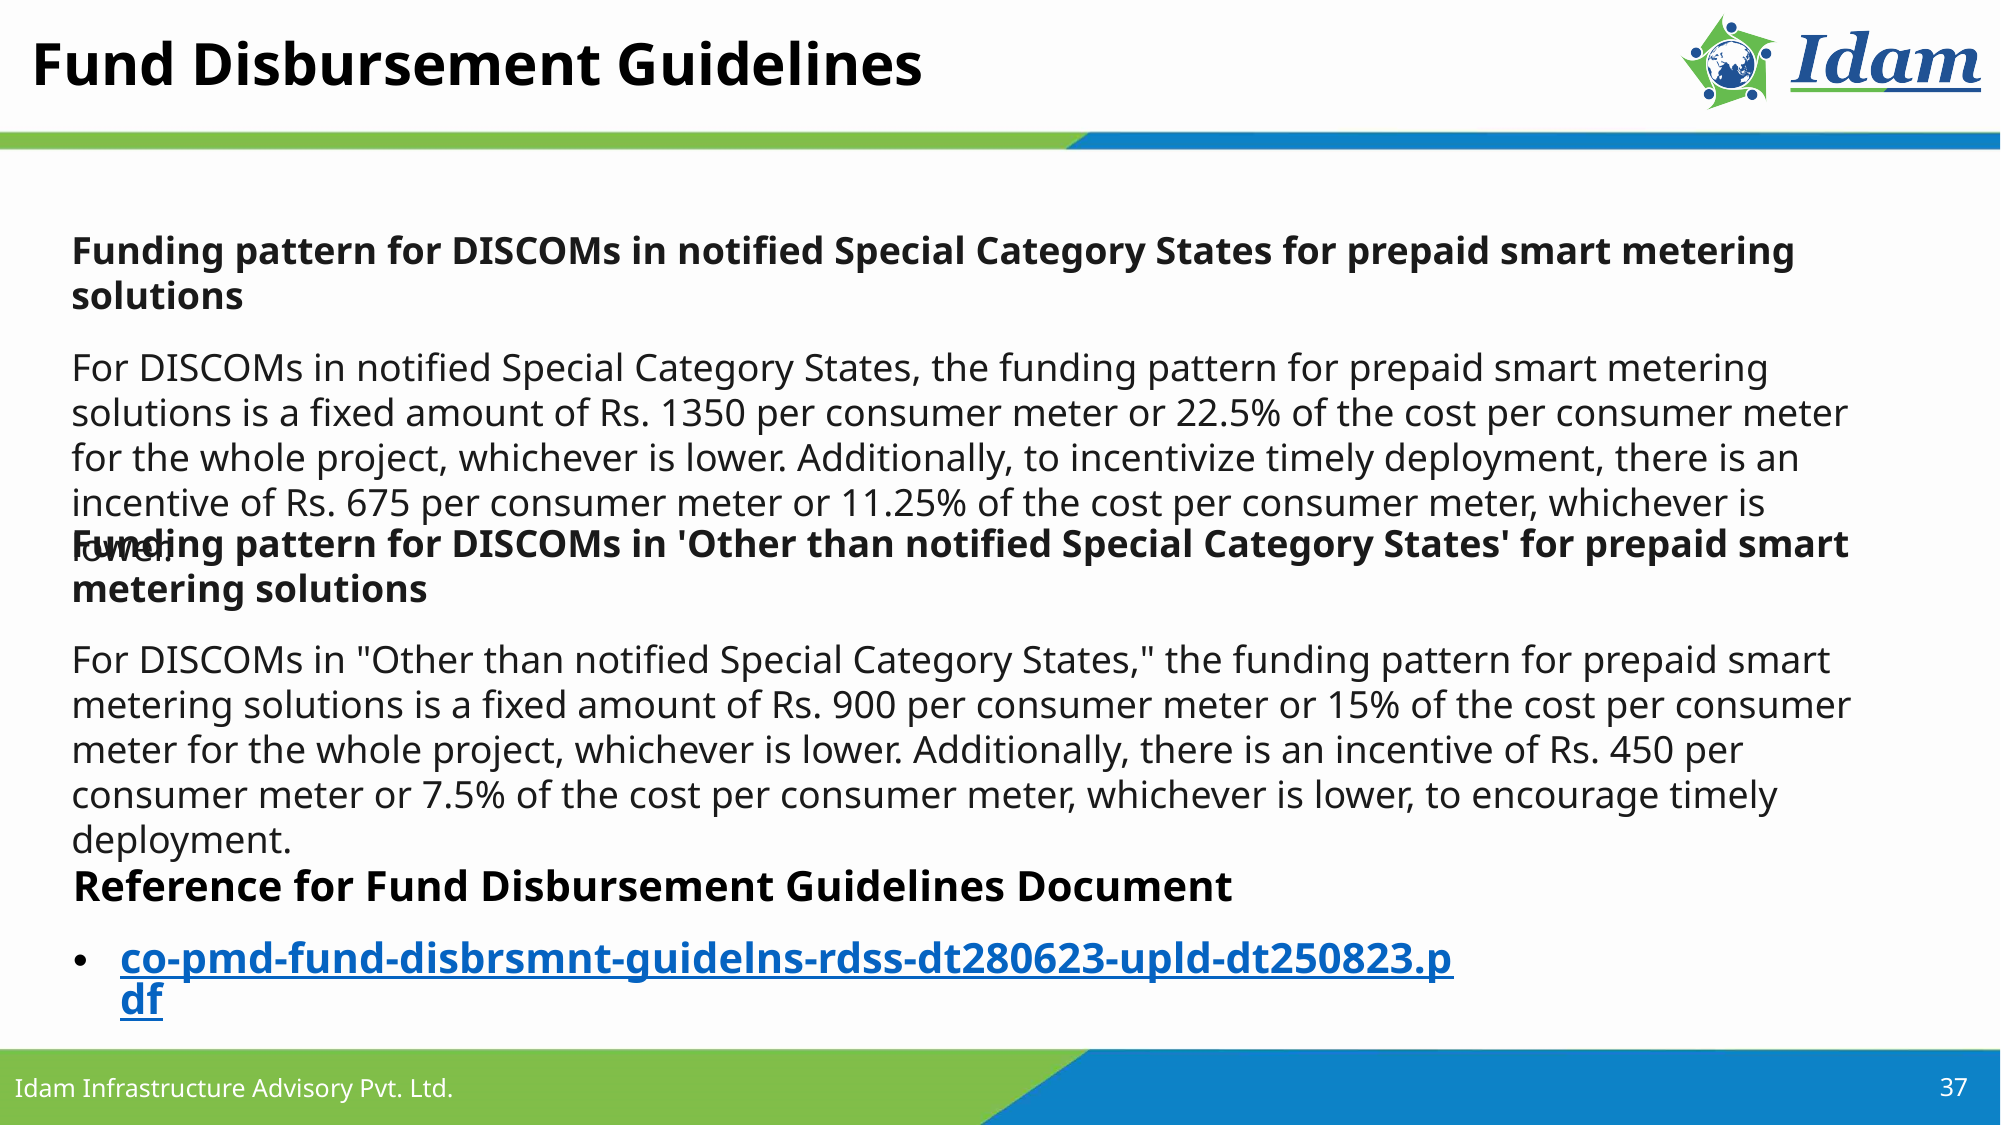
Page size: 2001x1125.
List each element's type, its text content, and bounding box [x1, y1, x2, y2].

list Fund Disbursement Guidelines [16, 24, 1474, 110]
slide_number 37 [1781, 1052, 1984, 1124]
picture [0, 0, 2001, 1125]
text_box co-pmd-fund-disbrsmnt-guidelns-rdss-dt280623-upld-dt250823.pdf [58, 923, 1479, 996]
text_box Reference for Fund Disbursement Guidelines Document [57, 845, 1515, 931]
text_box Funding pattern for DISCOMs in notified Special Category States for prepaid smart metering solutions For DISCOMs in notified Special Category States, the funding pattern for prepaid smart metering solutions is a fixed amount of Rs. 1350 per consumer meter or 22.5% of the cost per consumer meter for the whole project, whichever is lower. Additionally, to incentivize timely deployment, there is an incentive of Rs. 675 per consumer meter or 11.25% of the cost per consumer meter, whichever is lower. [56, 219, 1883, 512]
text_box Funding pattern for DISCOMs in 'Other than notified Special Category States' for prepaid smart metering solutions For DISCOMs in "Other than notified Special Category States," the funding pattern for prepaid smart metering solutions is a fixed amount of Rs. 900 per consumer meter or 15% of the cost per consumer meter for the whole project, whichever is lower. Additionally, there is an incentive of Rs. 450 per consumer meter or 7.5% of the cost per consumer meter, whichever is lower, to encourage timely deployment. [56, 512, 1883, 869]
